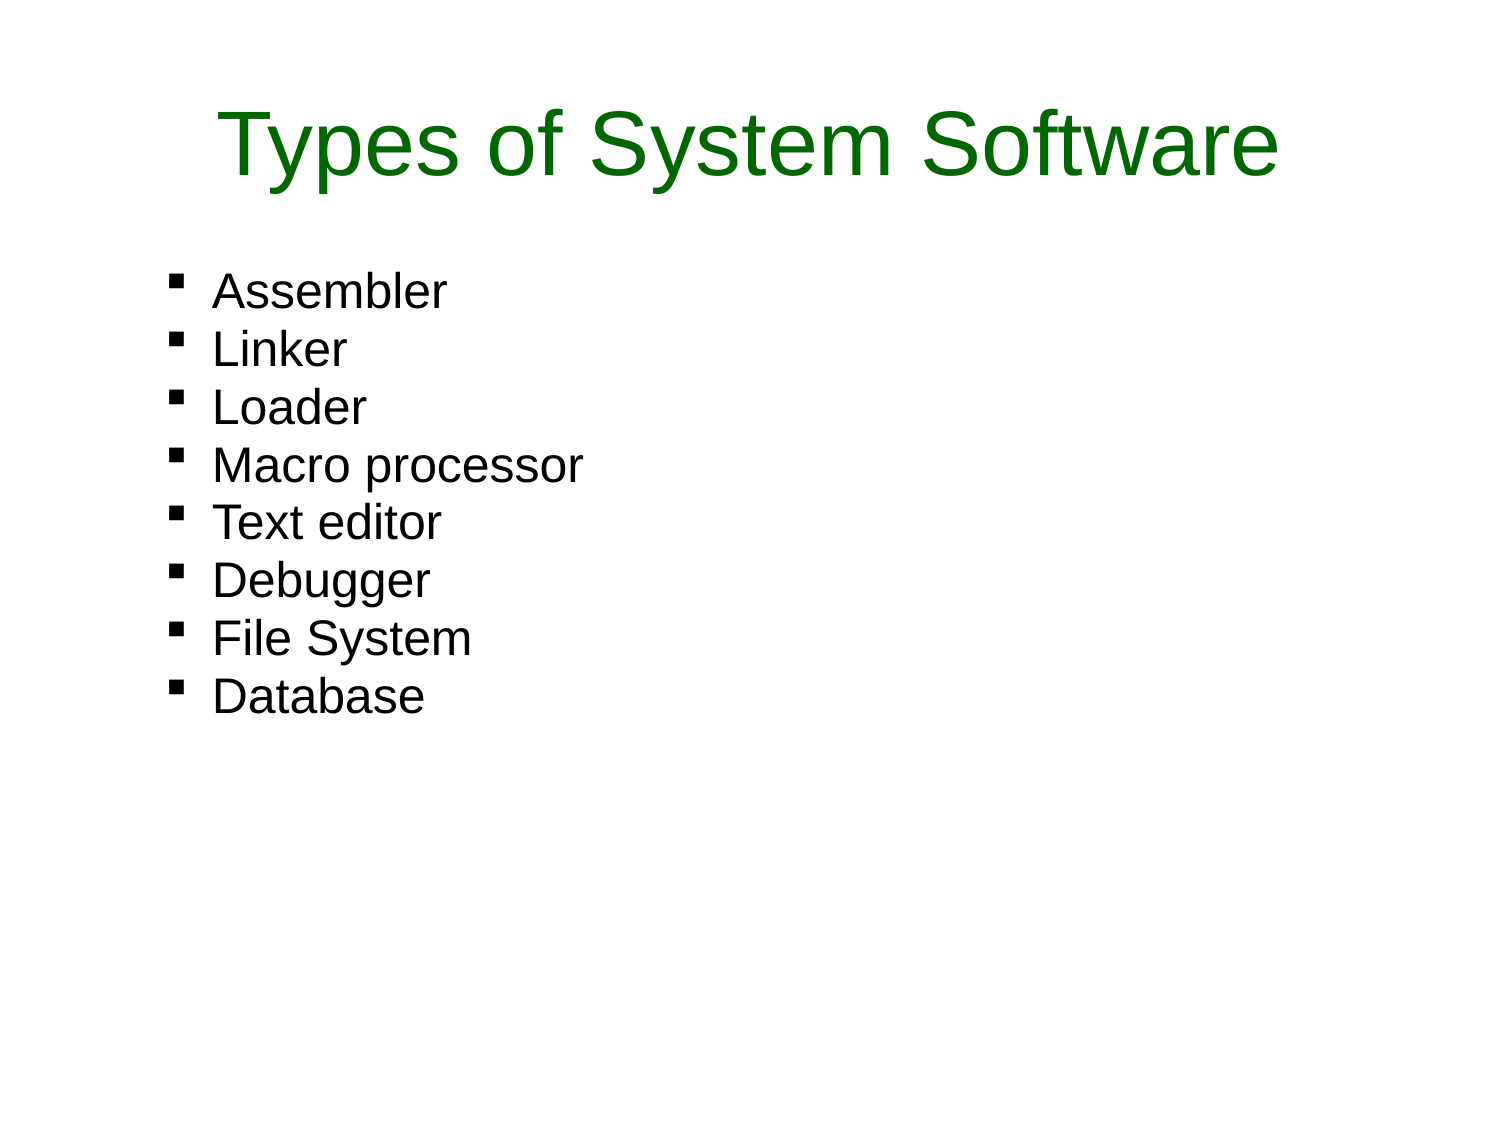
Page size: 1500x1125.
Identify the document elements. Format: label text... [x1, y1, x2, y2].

title Types of System Software [74, 44, 1426, 233]
list Assembler Linker Loader Macro processor Text editor Debugger File System Database [74, 262, 1426, 1006]
